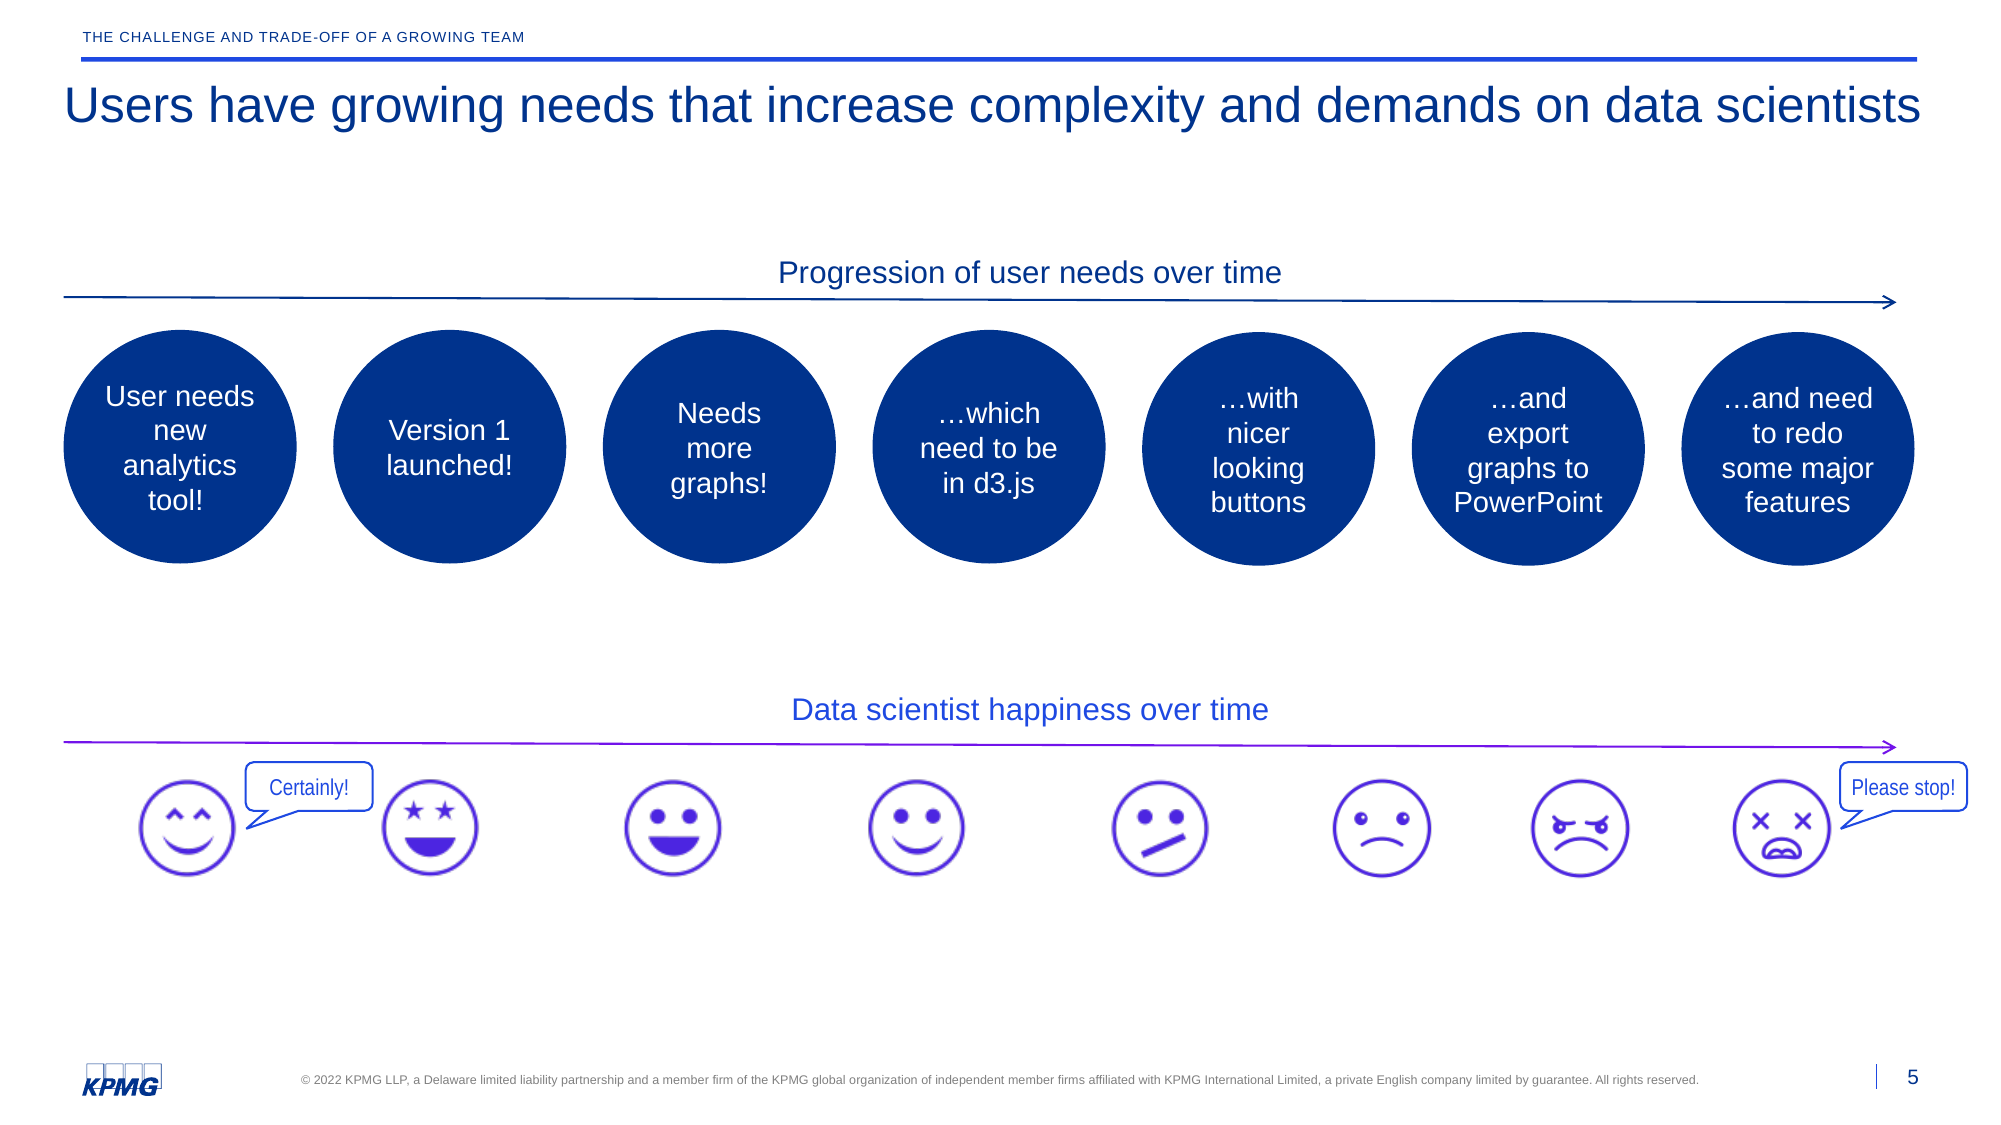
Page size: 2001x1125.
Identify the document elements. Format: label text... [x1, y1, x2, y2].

text_box Version 1 launched! [332, 328, 568, 565]
list The challenge and trade-off of a growing teaM [82, 26, 1919, 47]
picture [1723, 772, 1837, 885]
text_box Needs more graphs! [601, 328, 837, 565]
text_box …and need to redo some major features [1680, 331, 1916, 567]
picture [839, 750, 996, 907]
text_box …which need to be in d3.js [871, 328, 1107, 565]
text_box Please stop! [1839, 761, 1969, 830]
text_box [63, 742, 1897, 748]
text_box …with nicer looking buttons [1141, 331, 1377, 567]
picture [109, 750, 266, 907]
picture [595, 750, 753, 907]
text_box Data scientist happiness over time [829, 689, 1232, 740]
text_box …and export graphs to PowerPoint [1410, 331, 1646, 567]
picture [352, 750, 509, 907]
picture [1325, 772, 1438, 885]
title Users have growing needs that increase complexity and demands on data scientists [63, 72, 1937, 188]
text_box Certainly! [266, 761, 352, 824]
text_box User needs new analytics tool! [62, 328, 298, 565]
picture [1082, 750, 1239, 907]
picture [1524, 772, 1637, 885]
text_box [63, 297, 1897, 303]
text_box Progression of user needs over time [829, 252, 1232, 297]
